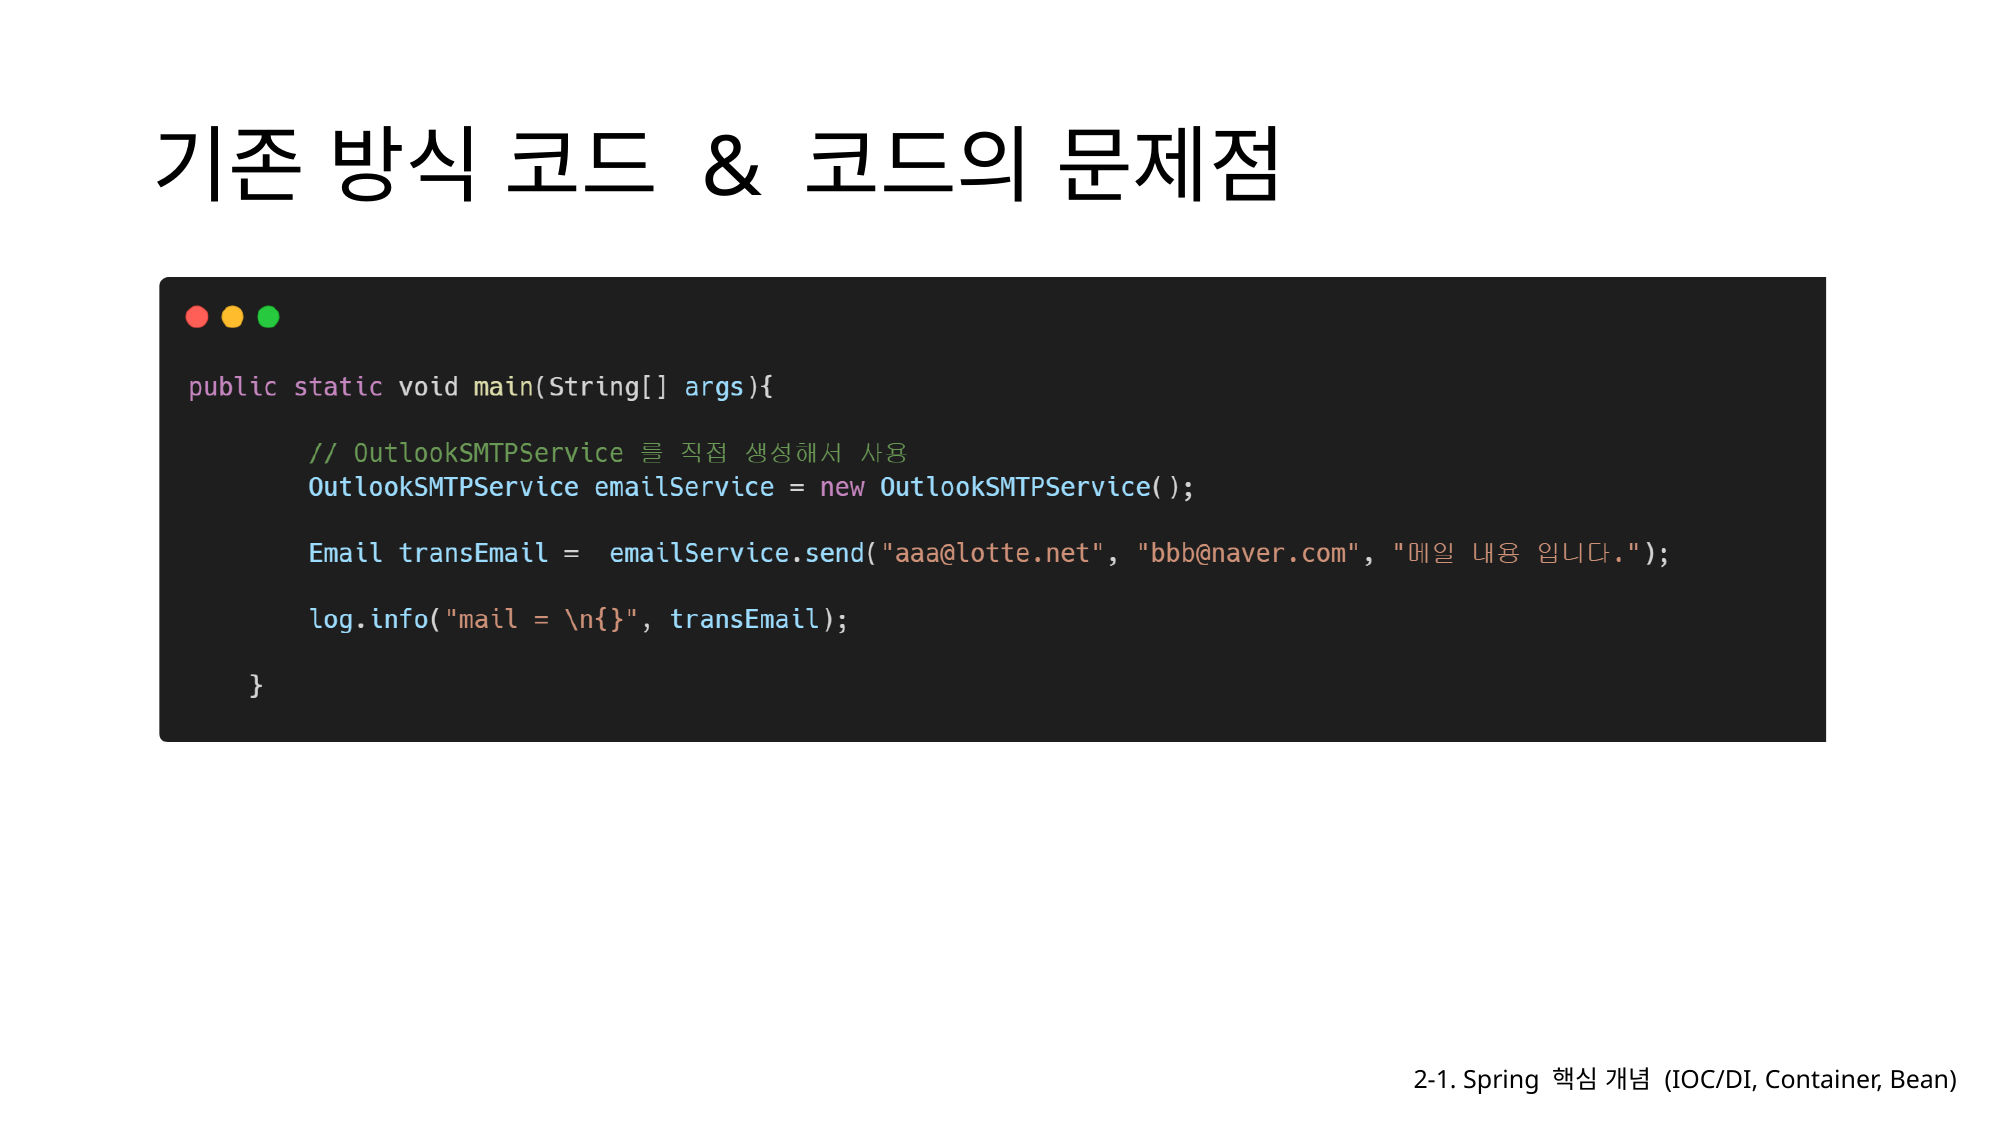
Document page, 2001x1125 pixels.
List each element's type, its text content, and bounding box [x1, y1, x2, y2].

text_box 2-1. Spring 핵심 개념 (IOC/DI, Container, Bean) [1387, 1056, 1973, 1102]
picture [159, 277, 1827, 742]
title 기존 방식 코드 & 코드의 문제점 [137, 59, 1863, 278]
